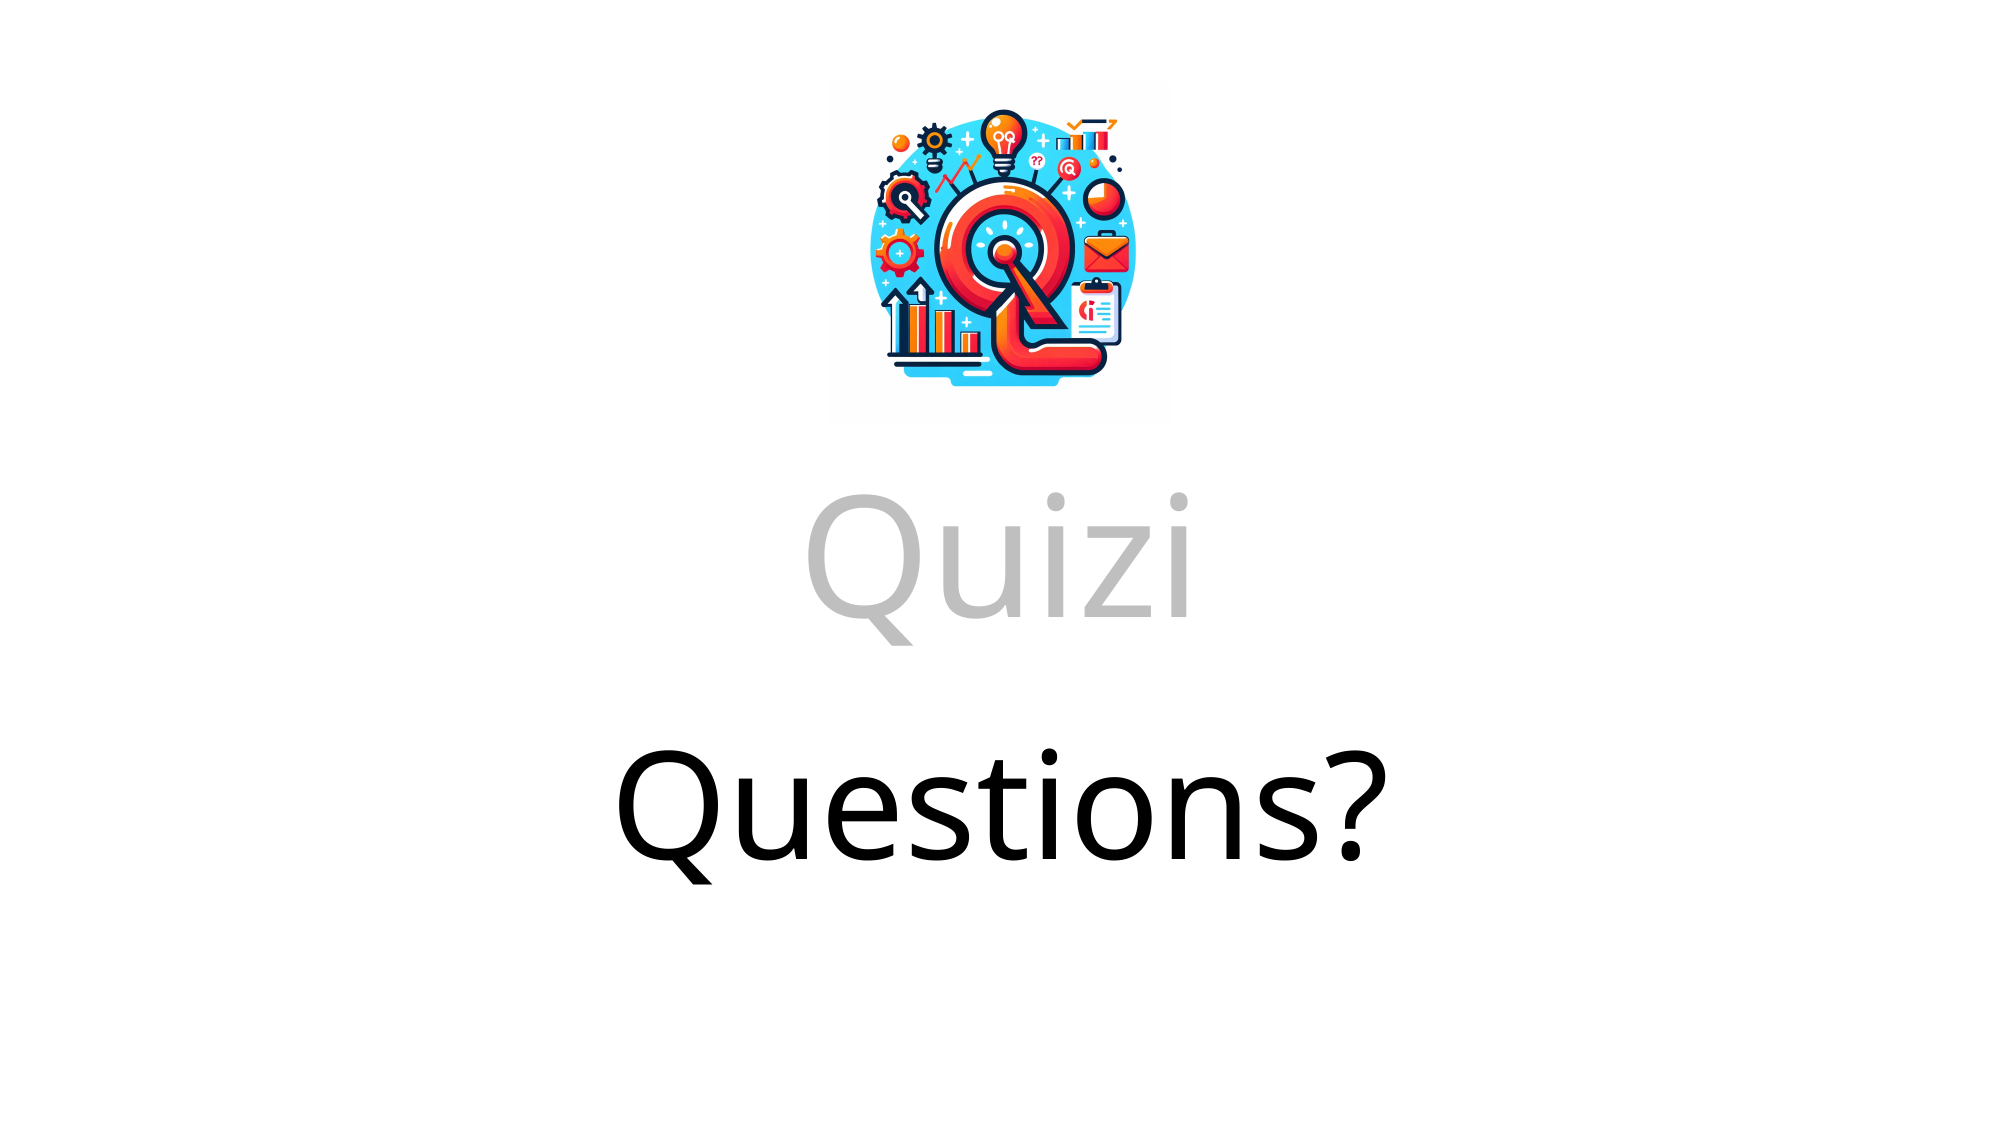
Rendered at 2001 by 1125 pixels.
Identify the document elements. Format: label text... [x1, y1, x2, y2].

text_box Quizi [671, 462, 1329, 663]
picture [829, 81, 1171, 423]
text_box Questions? [501, 702, 1499, 897]
